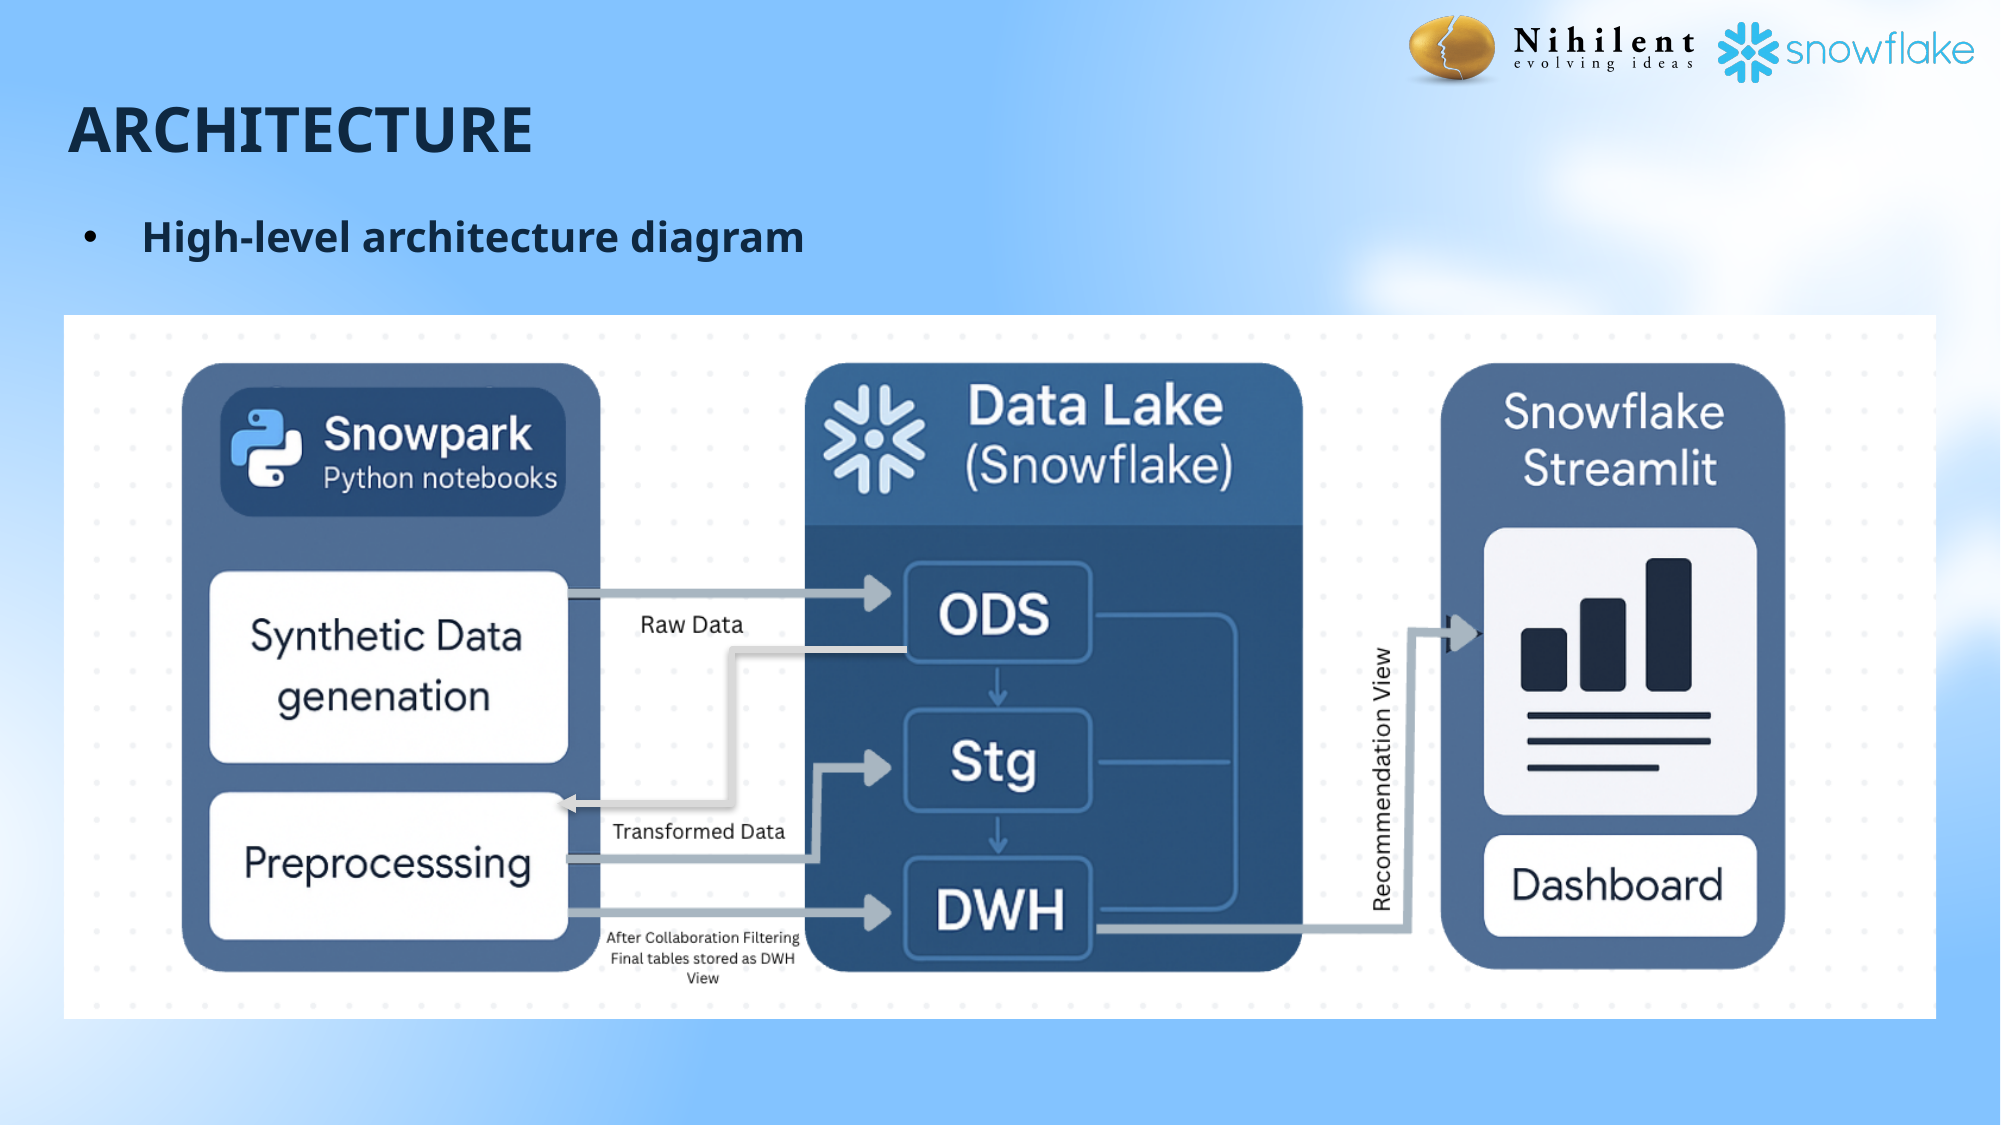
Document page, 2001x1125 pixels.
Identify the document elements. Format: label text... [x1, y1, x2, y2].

text_box ARCHITECTURE [53, 87, 1669, 178]
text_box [556, 649, 908, 804]
text_box High-level architecture diagram [51, 196, 1949, 1050]
picture [0, 0, 2001, 1125]
